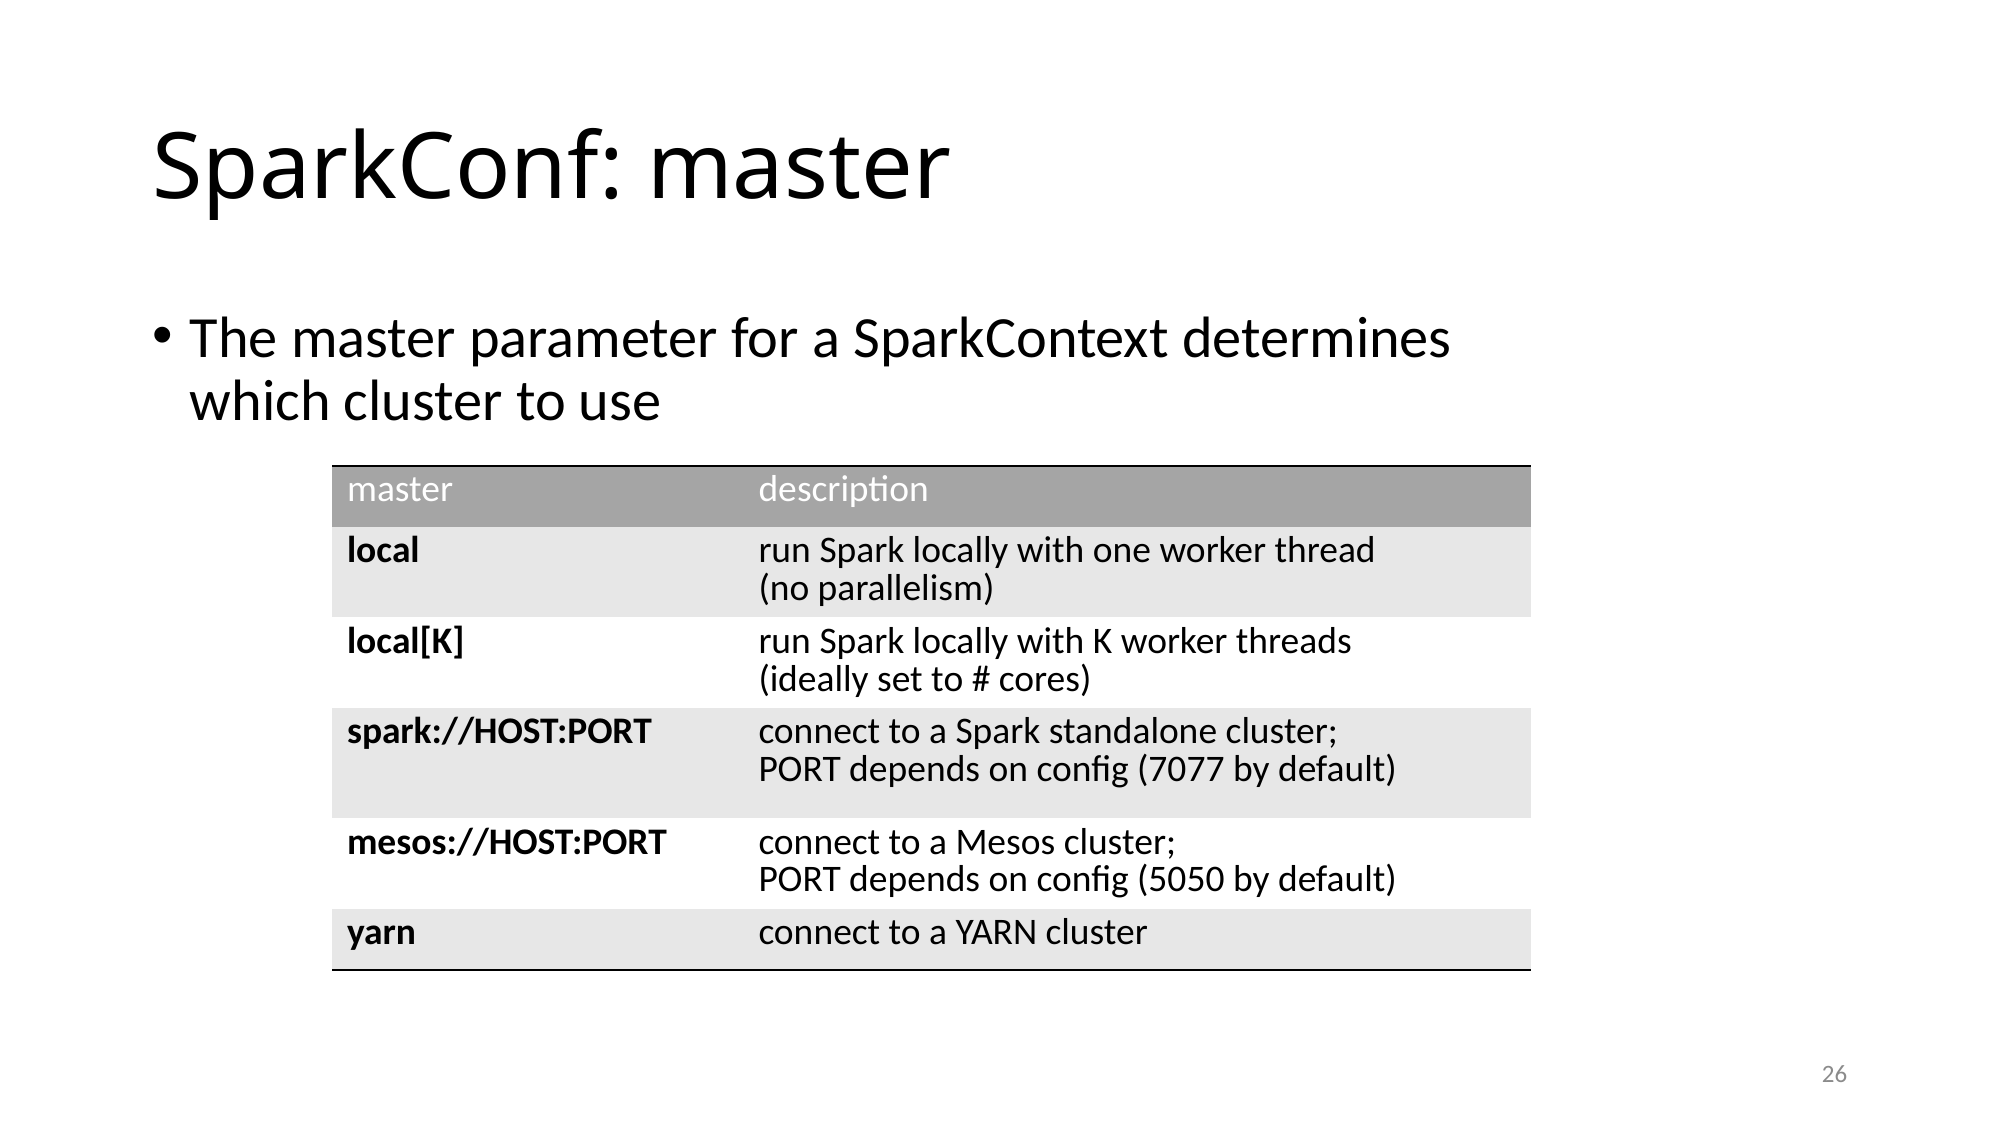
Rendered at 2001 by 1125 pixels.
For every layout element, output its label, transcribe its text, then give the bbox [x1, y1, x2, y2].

table_cell yarn [332, 909, 743, 969]
table_cell run Spark locally with K worker threads (ideally set to # cores) [743, 617, 1531, 708]
table_cell connect to a Spark standalone cluster; PORT depends on config (7077 by default) [743, 708, 1531, 818]
table_cell local [332, 527, 743, 617]
table_cell connect to a Mesos cluster; PORT depends on config (5050 by default) [743, 818, 1531, 909]
table_cell spark://HOST:PORT [332, 708, 743, 818]
title SparkConf: master [137, 59, 1863, 278]
table_header description [743, 467, 1531, 527]
list The master parameter for a SparkContext determines which cluster to use [137, 299, 1863, 1014]
table_cell run Spark locally with one worker thread (no parallelism) [743, 527, 1531, 617]
table_cell local[K] [332, 617, 743, 708]
slide_number 26 [1412, 1042, 1863, 1103]
table_header master [332, 467, 743, 527]
table_cell connect to a YARN cluster [743, 909, 1531, 969]
table_cell mesos://HOST:PORT [332, 818, 743, 909]
